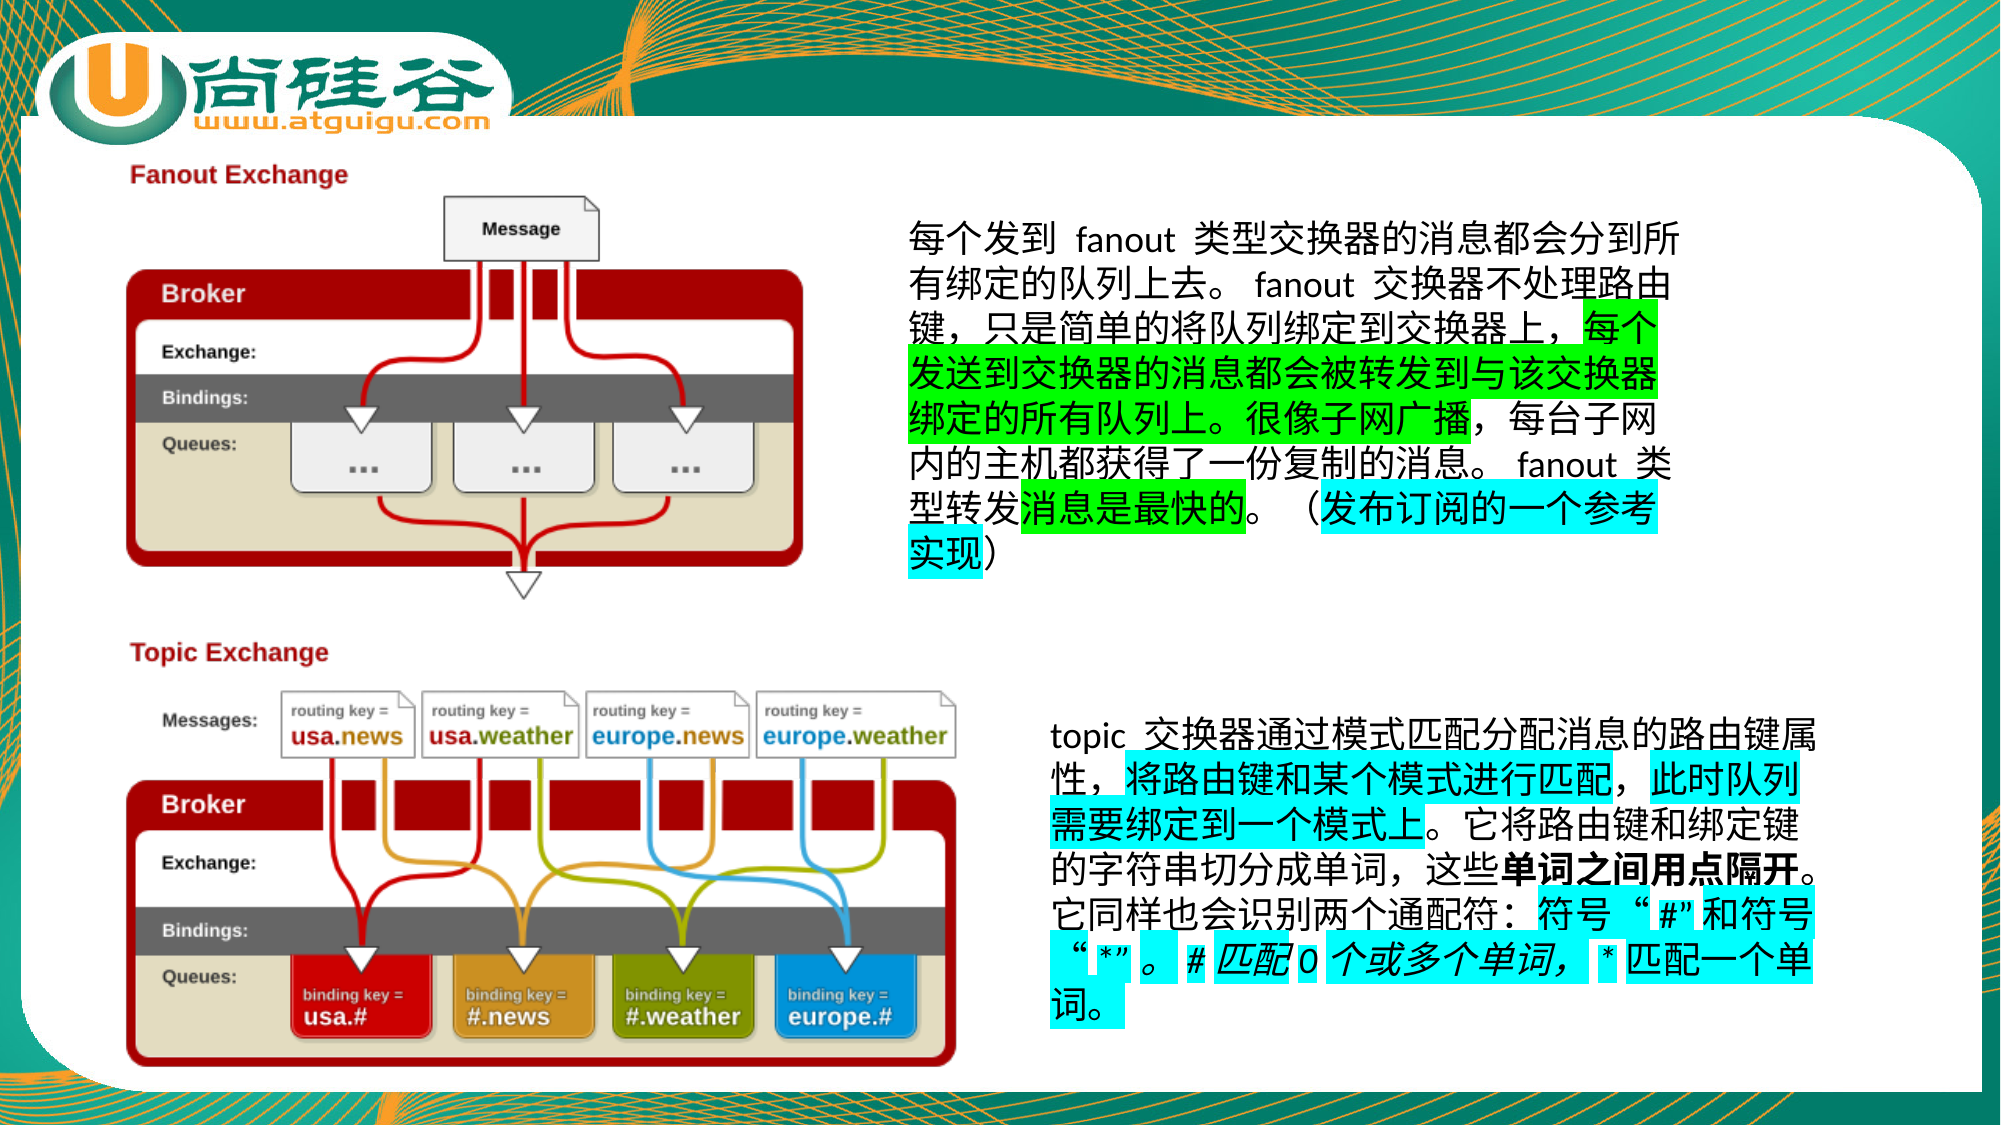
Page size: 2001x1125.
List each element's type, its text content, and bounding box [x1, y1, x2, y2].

text_box topic 交换器通过模式匹配分配消息的路由键属性，将路由键和某个模式进行匹配，此时队列需要绑定到一个模式上。它将路由键和绑定键的字符串切分成单词，这些单词之间用点隔开。它同样也会识别两个通配符：符号“#”和符号“*”。#匹配0个或多个单词，*匹配一个单词。 [1035, 703, 1839, 1033]
text_box 每个发到 fanout 类型交换器的消息都会分到所有绑定的队列上去。fanout 交换器不处理路由键，只是简单的将队列绑定到交换器上，每个发送到交换器的消息都会被转发到与该交换器绑定的所有队列上。很像子网广播，每台子网内的主机都获得了一份复制的消息。fanout 类型转发消息是最快的。（发布订阅的一个参考实现） [893, 208, 1709, 583]
picture [0, 0, 2001, 1125]
